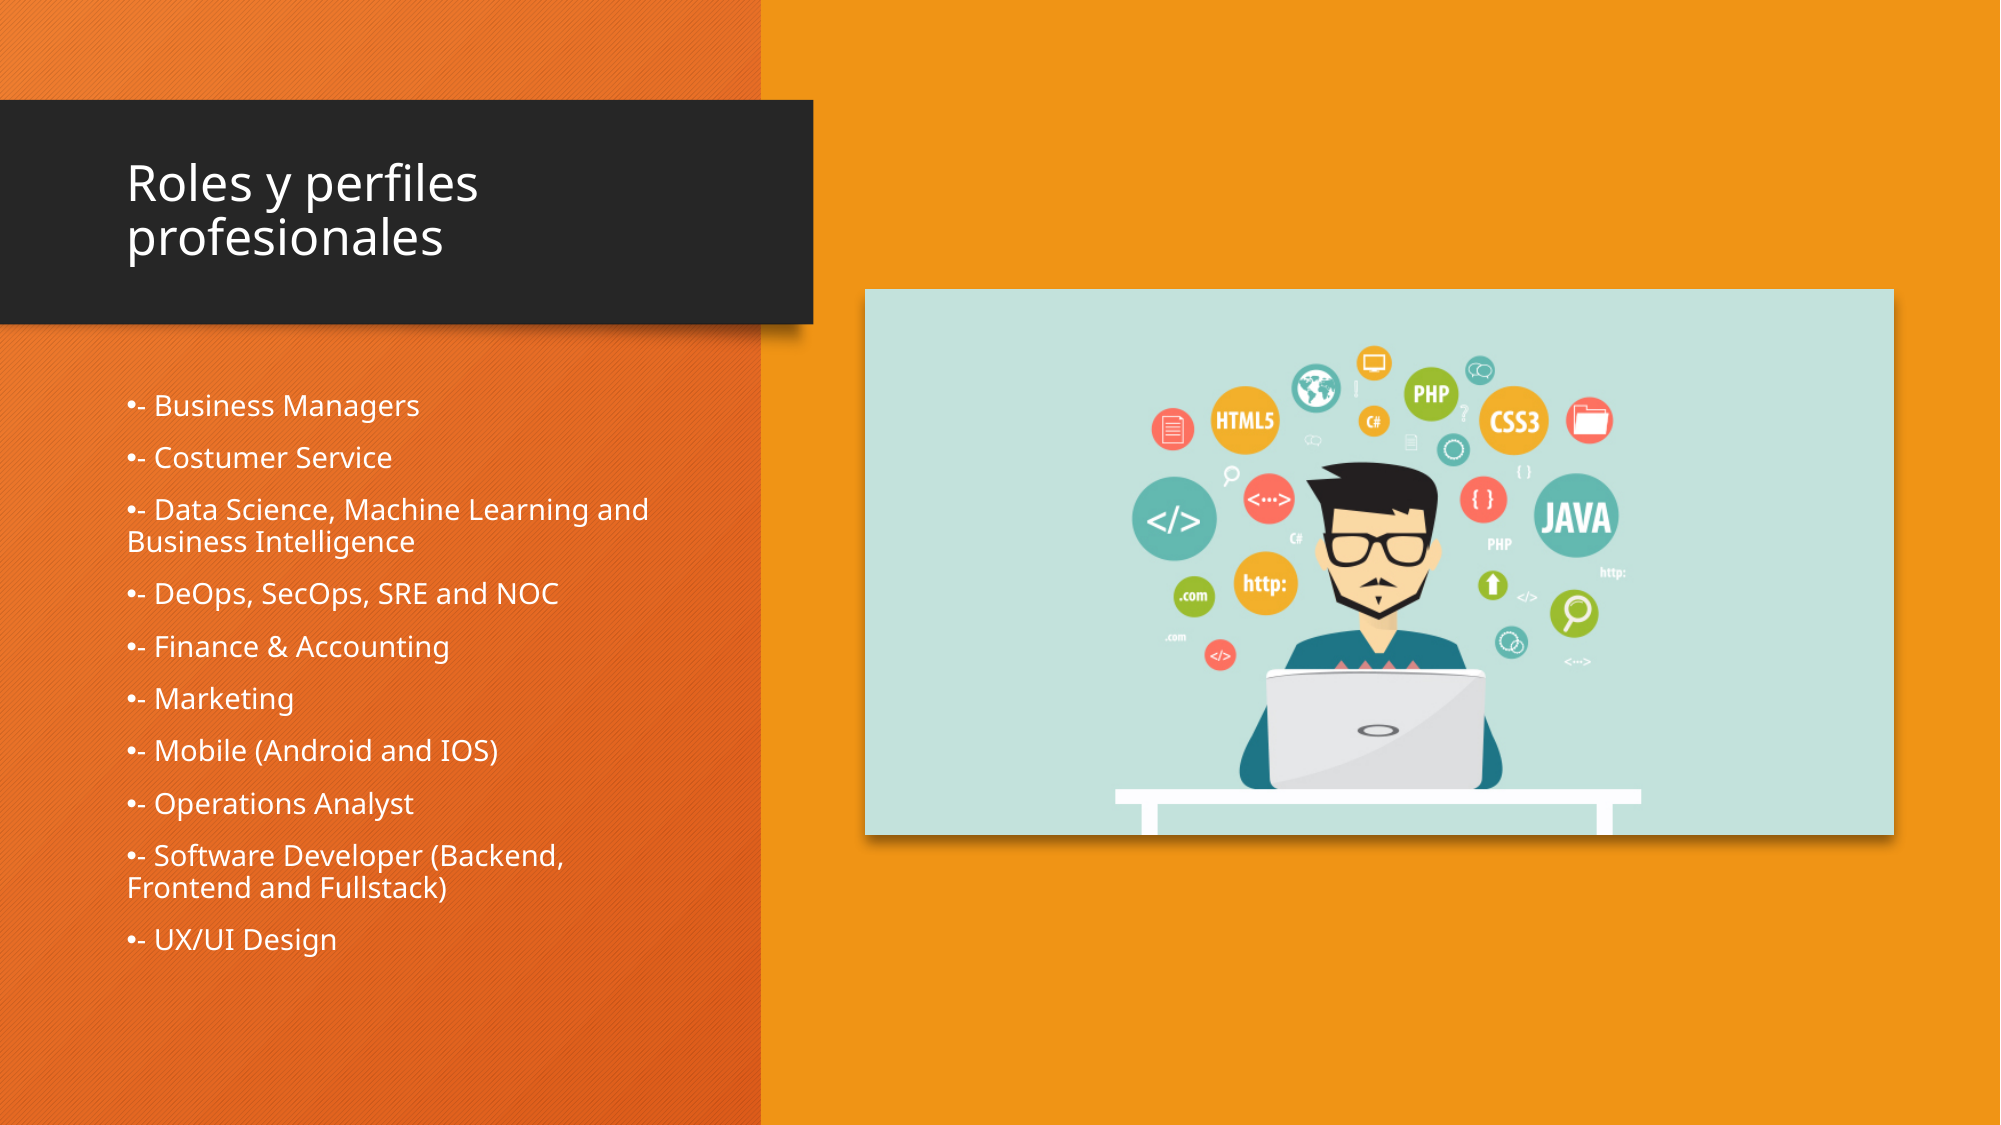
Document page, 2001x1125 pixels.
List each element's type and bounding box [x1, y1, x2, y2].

list [865, 289, 1895, 836]
picture [0, 0, 2000, 1125]
